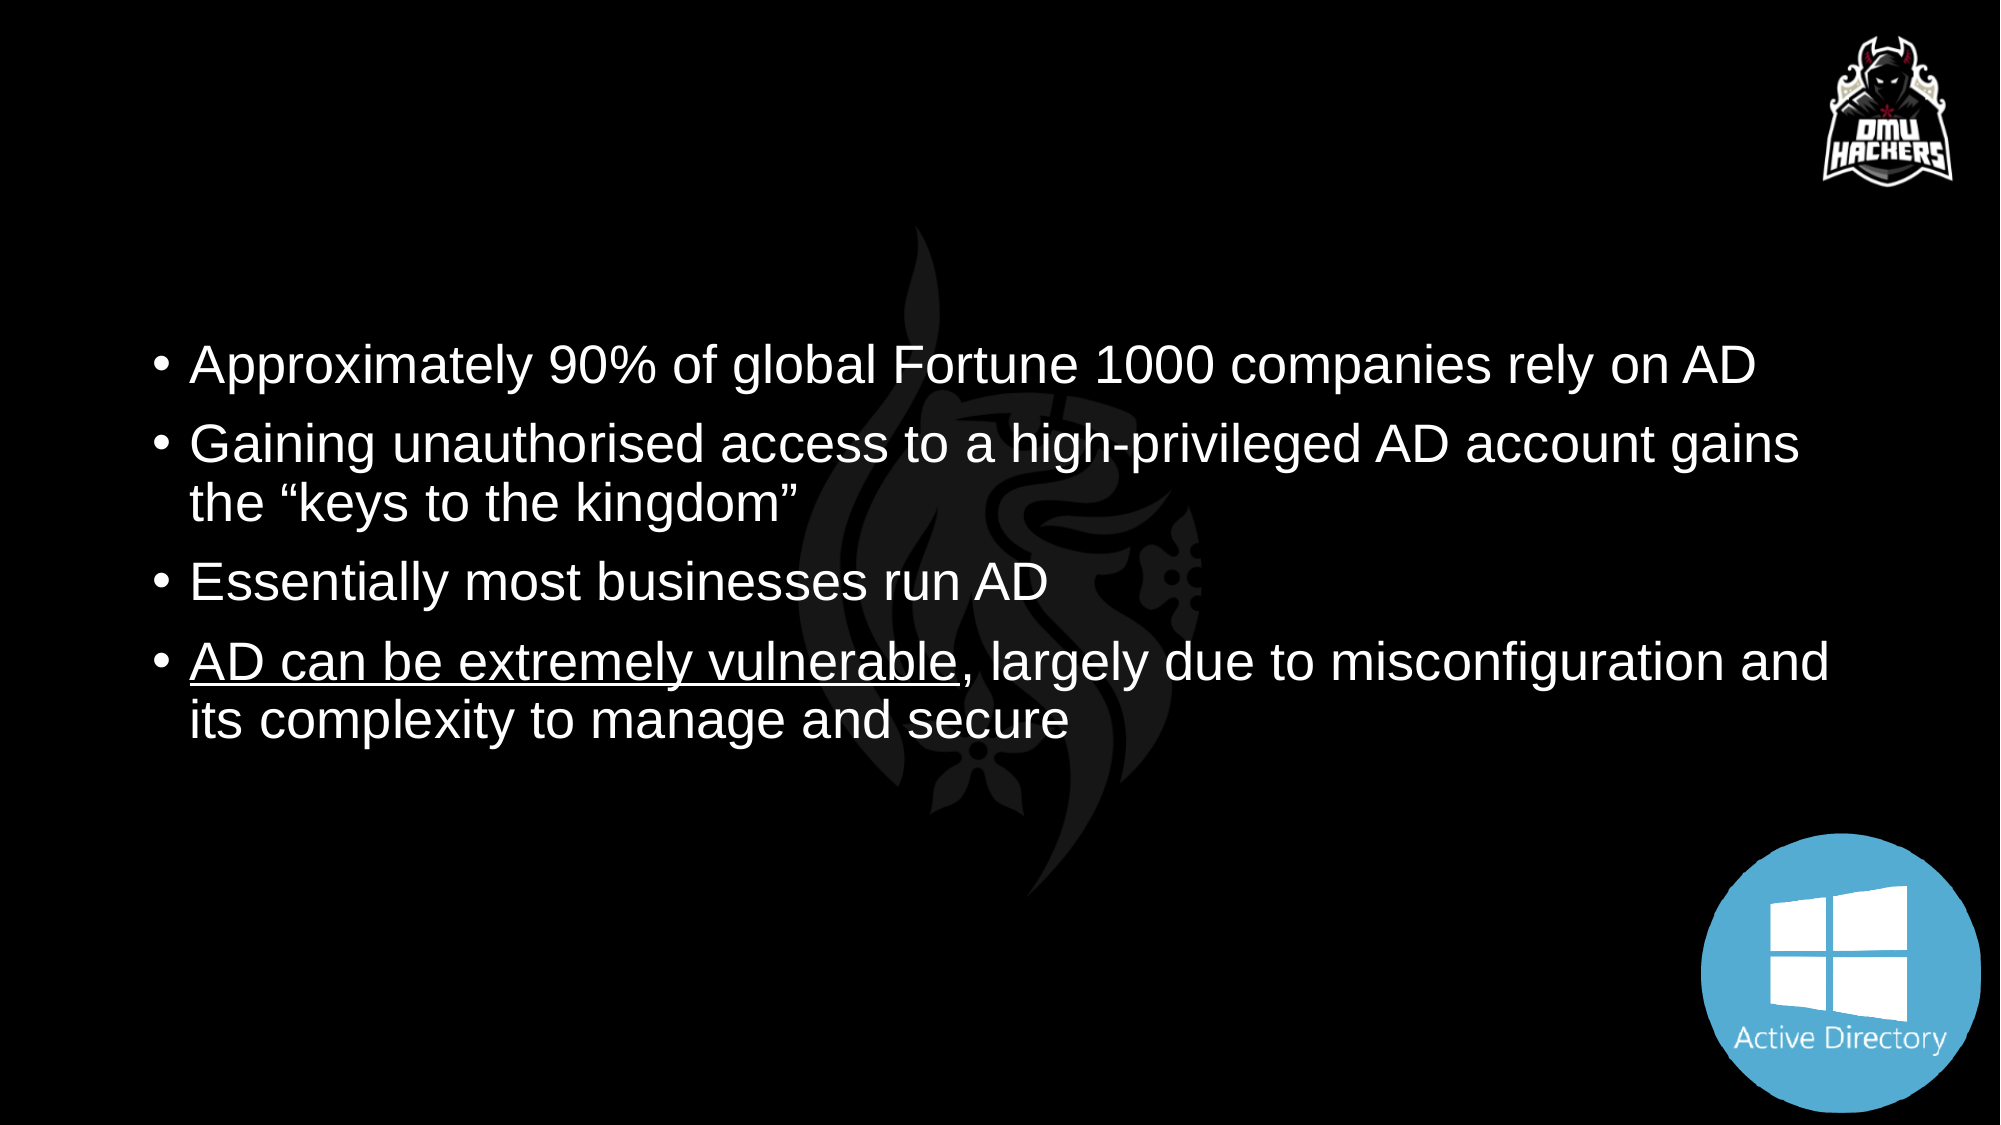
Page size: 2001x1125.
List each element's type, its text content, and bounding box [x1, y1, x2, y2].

picture [0, 0, 2000, 1125]
list Approximately 90% of global Fortune 1000 companies rely on AD Gaining unauthorised access to a high-privileged AD account gains the “keys to the kingdom” Essentially most businesses run AD AD can be extremely vulnerable, largely due to misconfiguration and its complexity to manage and secure [137, 329, 1863, 796]
